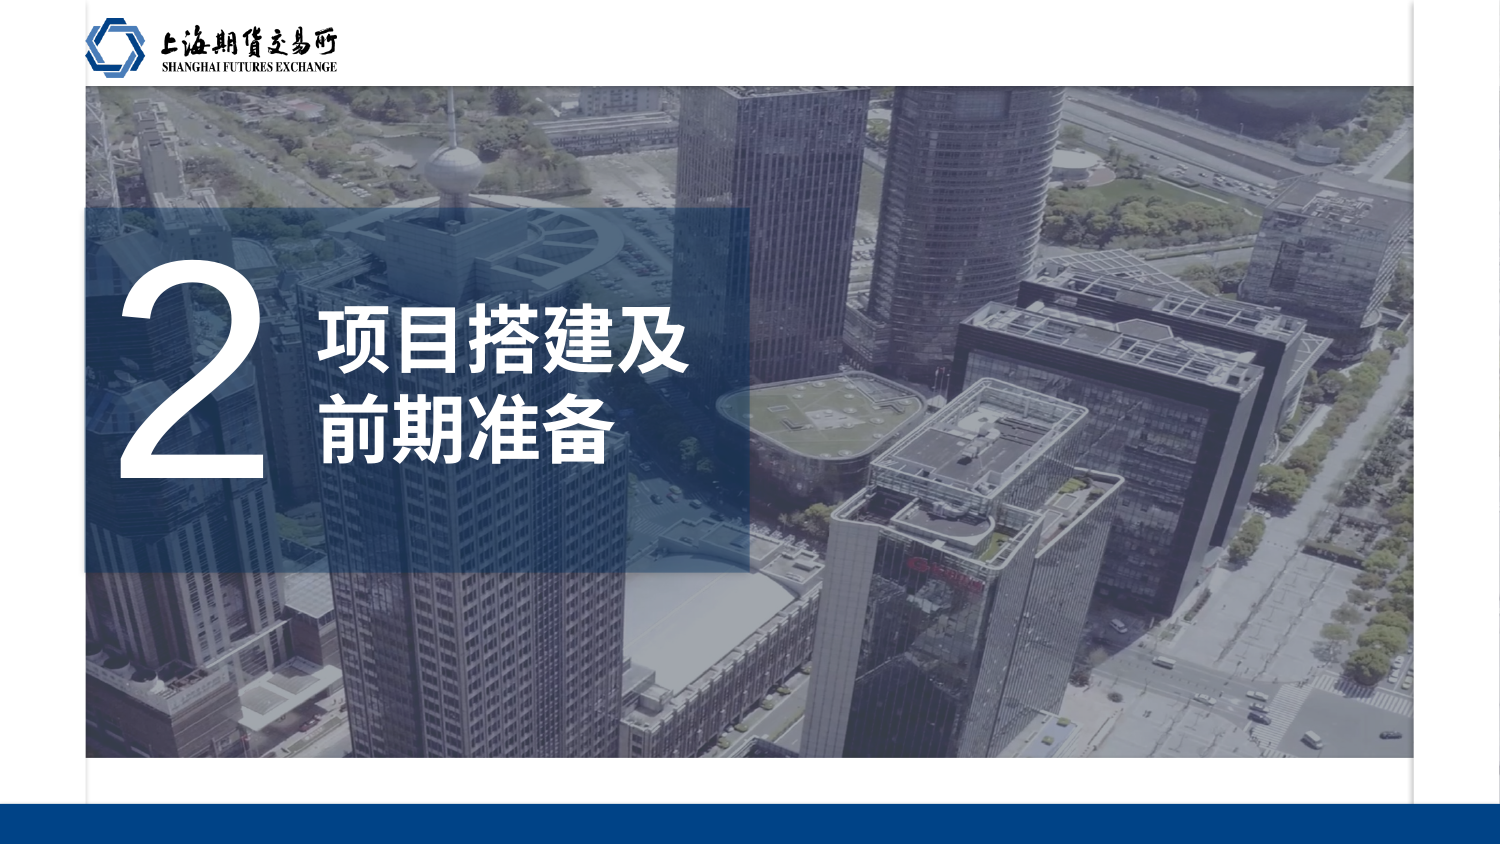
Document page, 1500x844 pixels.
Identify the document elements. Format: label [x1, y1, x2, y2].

text_box [0, 0, 1500, 844]
picture [85, 17, 338, 78]
